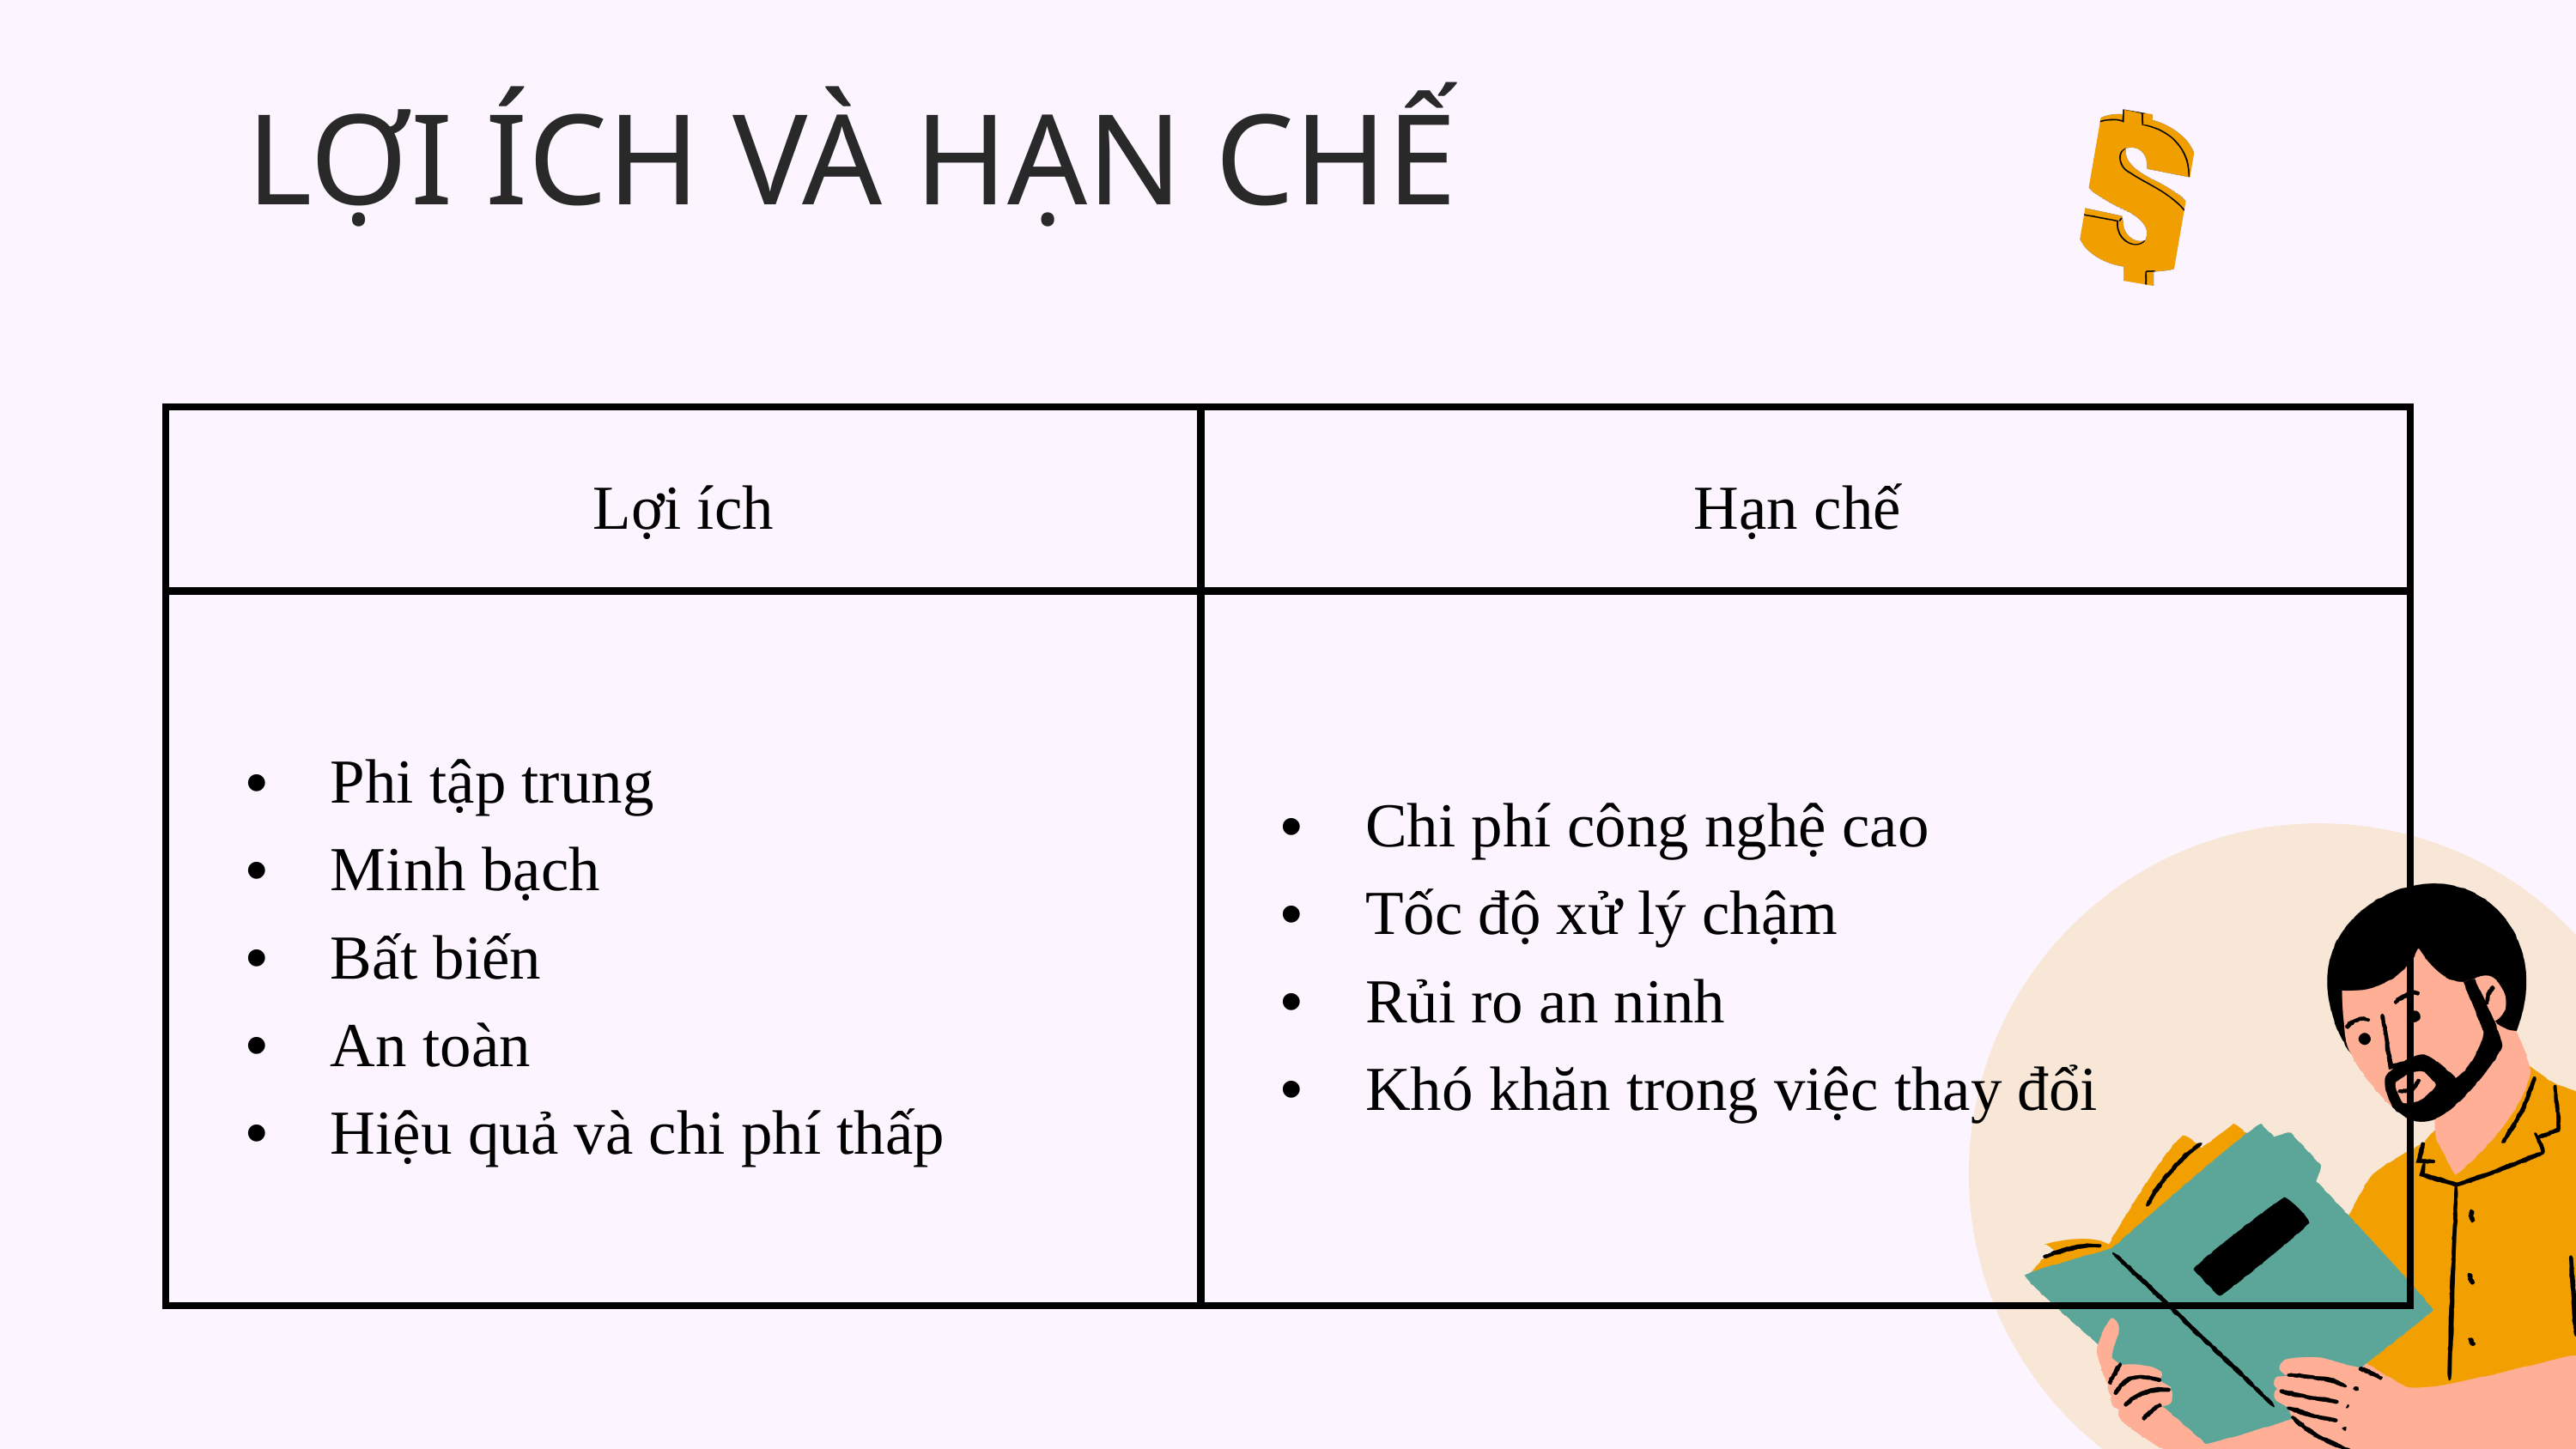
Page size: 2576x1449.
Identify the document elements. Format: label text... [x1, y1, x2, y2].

table_header Lợi ích [169, 410, 1197, 587]
text_box [2074, 106, 2200, 289]
table_cell Phi tập trung Minh bạch Bất biến An toàn Hiệu quả và chi phí thấp [169, 595, 1197, 1302]
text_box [1968, 822, 2576, 1449]
table_header Hạn chế [1205, 410, 2407, 587]
table_cell Chi phí công nghệ cao Tốc độ xử lý chậm Rủi ro an ninh Khó khăn trong việc thay đổi [1205, 595, 2407, 1302]
text_box LỢI ÍCH VÀ HẠN CHẾ [161, 79, 1545, 230]
